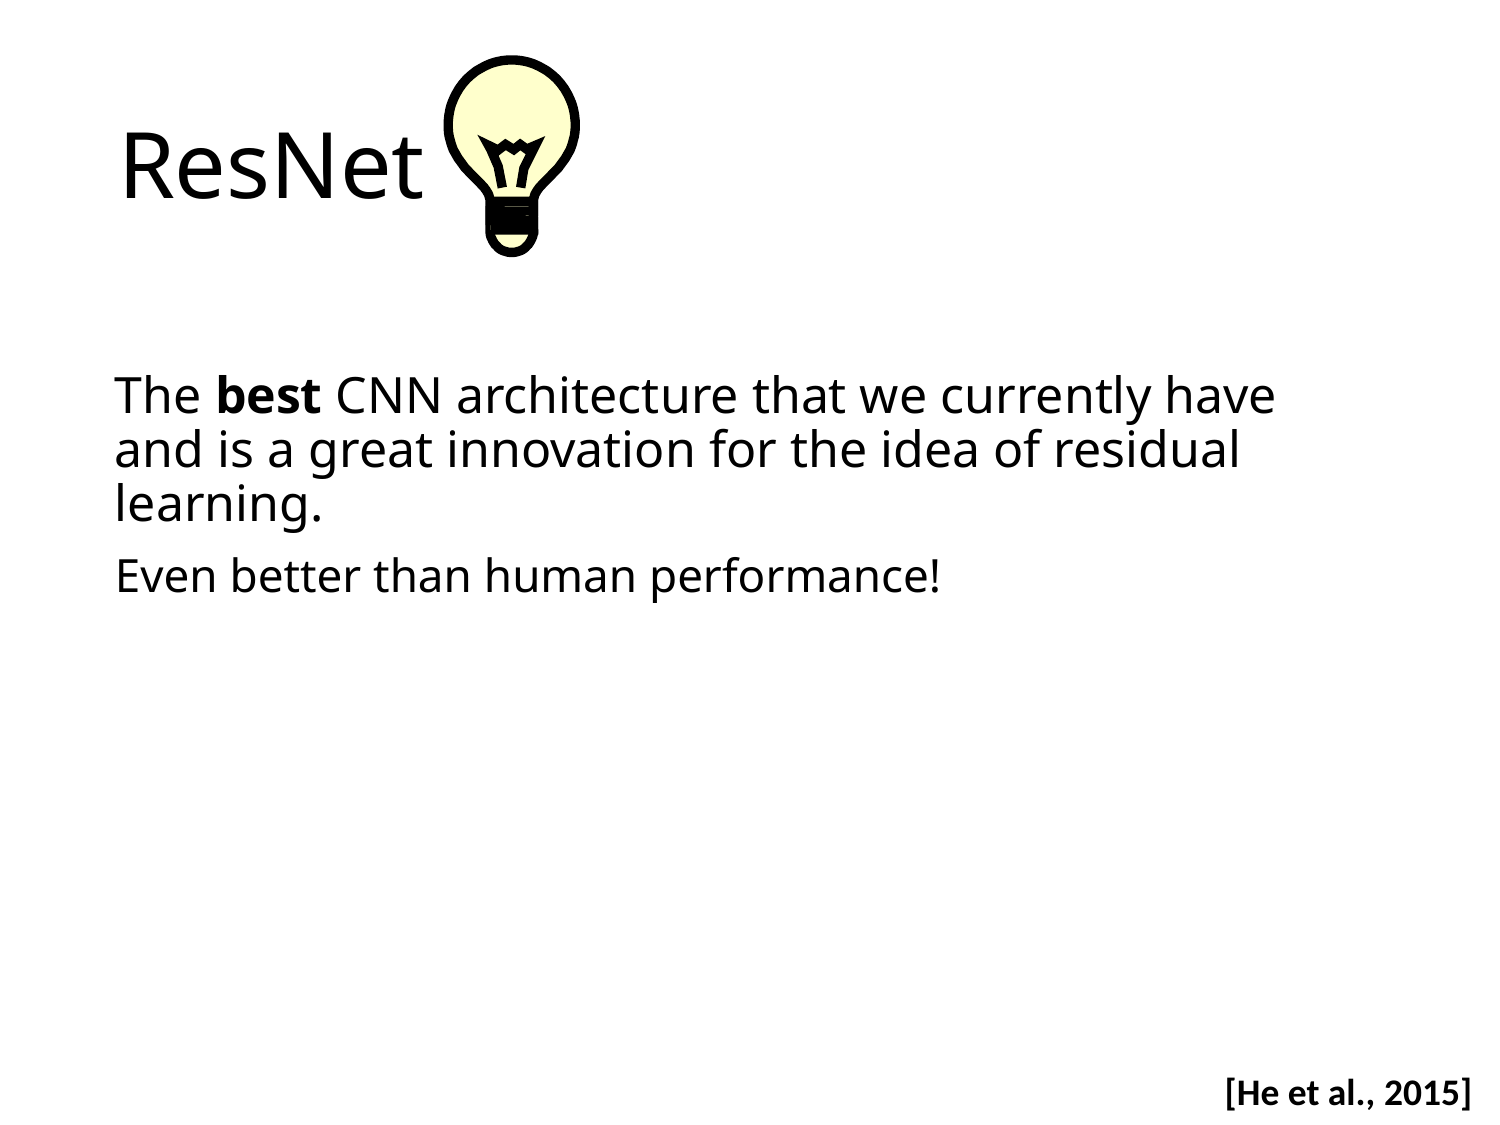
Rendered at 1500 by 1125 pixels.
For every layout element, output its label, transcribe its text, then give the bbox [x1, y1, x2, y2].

text_box [He et al., 2015] [1201, 1060, 1488, 1121]
text_box [448, 60, 576, 253]
list The best CNN architecture that we currently have and is a great innovation for the idea of residual learning. Even better than human performance! [99, 362, 1388, 1005]
title ResNet [103, 59, 1397, 278]
